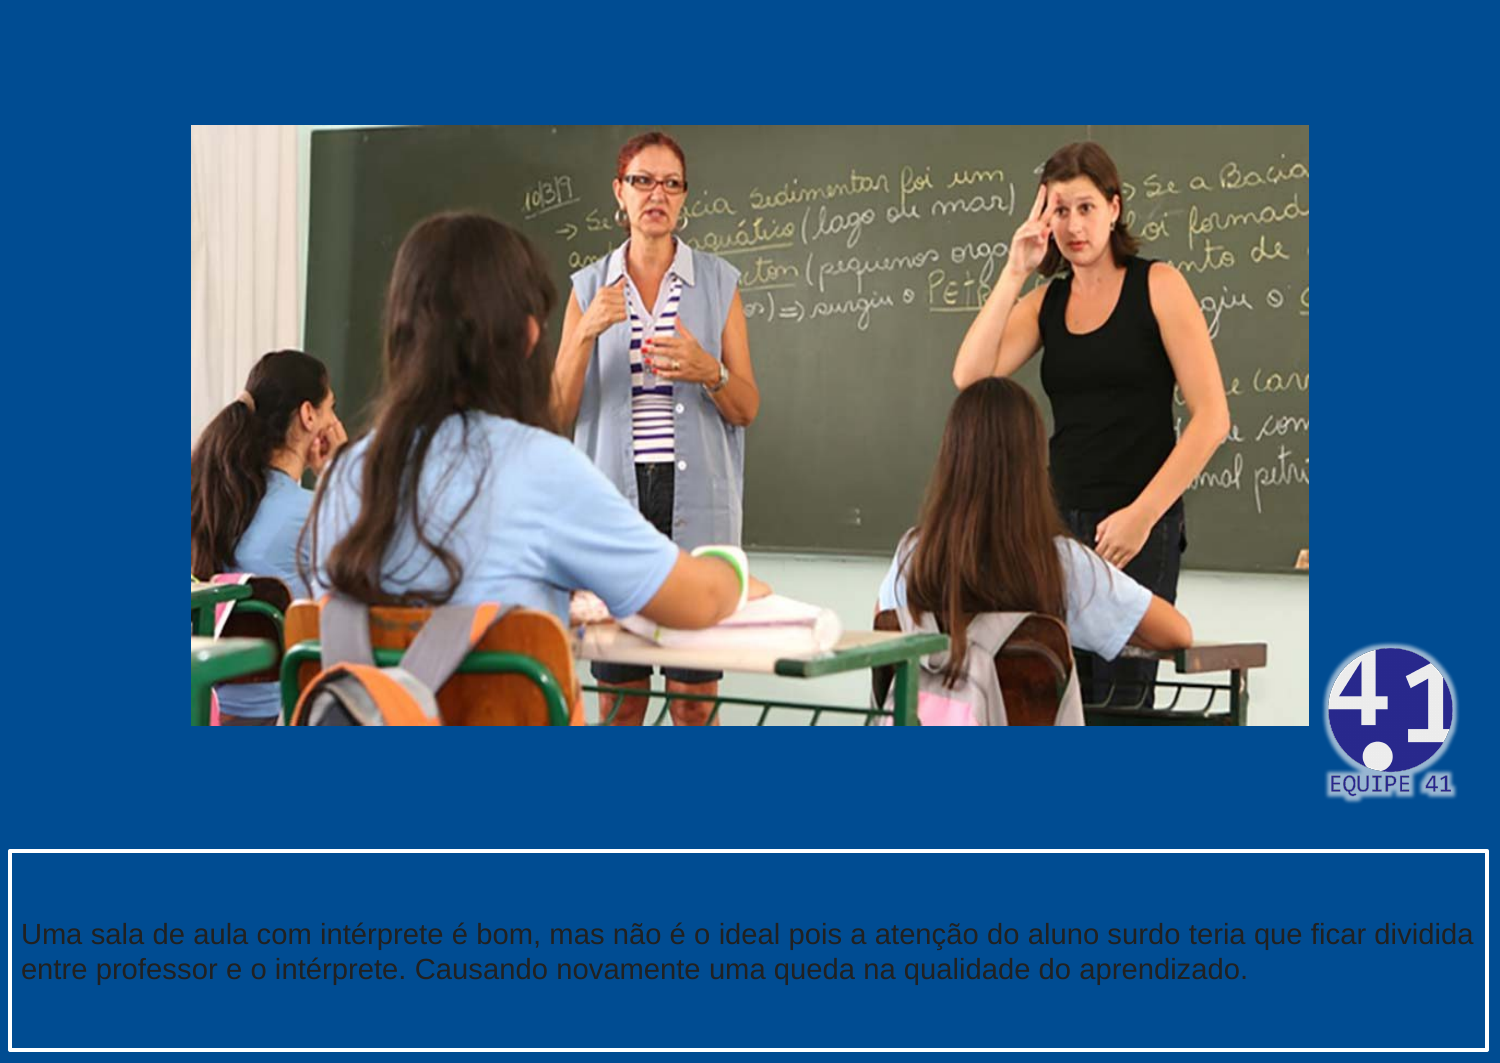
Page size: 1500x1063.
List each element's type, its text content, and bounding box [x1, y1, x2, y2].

picture [191, 125, 1309, 726]
text_box Uma sala de aula com intérprete é bom, mas não é o ideal pois a atenção do aluno surdo teria que ficar dividida entre professor e o intérprete. Causando novamente uma queda na qualidade do aprendizado. [8, 849, 1489, 1052]
picture [1325, 644, 1456, 802]
